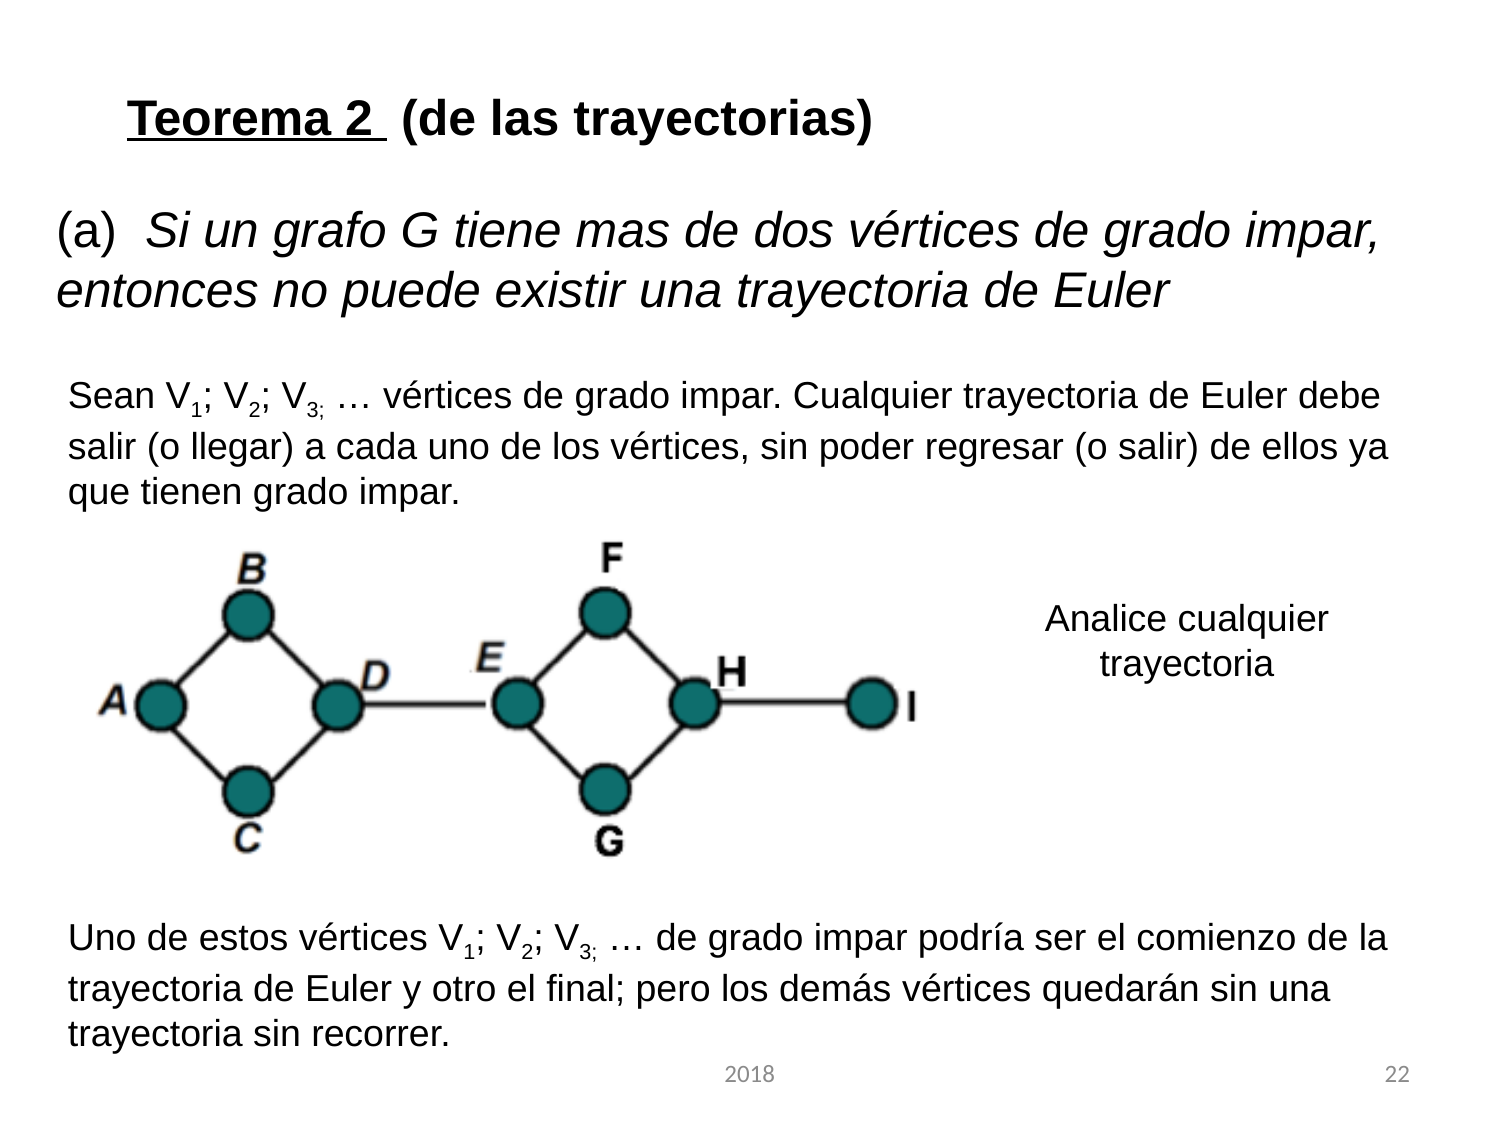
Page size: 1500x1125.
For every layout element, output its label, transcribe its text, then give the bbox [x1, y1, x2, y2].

text_box Sean V1; V2; V3; … vértices de grado impar. Cualquier trayectoria de Euler debe salir (o llegar) a cada uno de los vértices, sin poder regresar (o salir) de ellos ya que tienen grado impar. [53, 363, 1459, 520]
text_box Uno de estos vértices V1; V2; V3; … de grado impar podría ser el comienzo de la trayectoria de Euler y otro el final; pero los demás vértices quedarán sin una trayectoria sin recorrer. [53, 905, 1459, 1062]
text_box Teorema 2 (de las trayectorias) [112, 78, 975, 153]
text_box Analice cualquier trayectoria [1009, 586, 1365, 692]
footer 2018 [512, 1042, 988, 1103]
picture [66, 522, 987, 894]
text_box (a) Si un grafo G tiene mas de dos vértices de grado impar, entonces no puede existir una trayectoria de Euler [41, 189, 1453, 325]
slide_number 22 [1074, 1042, 1425, 1103]
